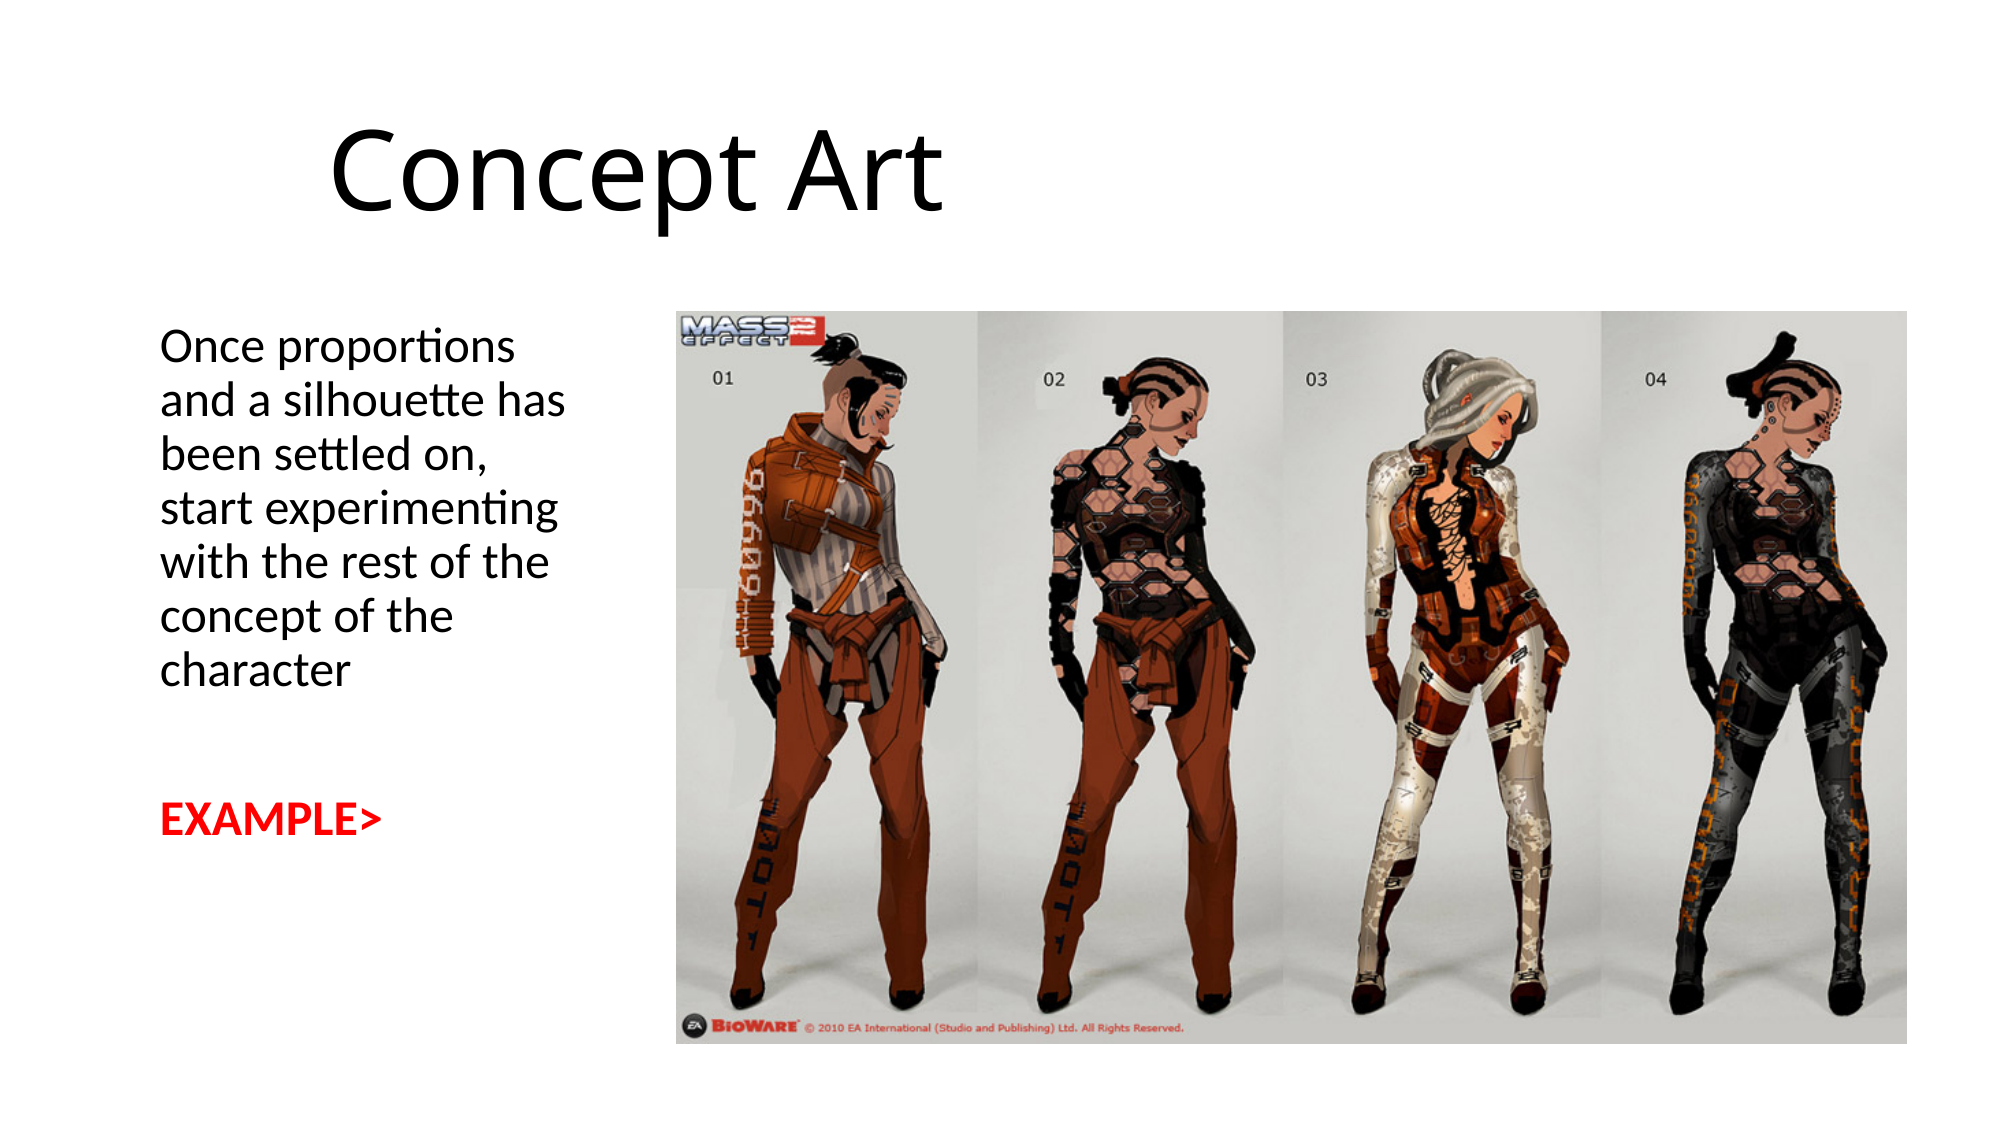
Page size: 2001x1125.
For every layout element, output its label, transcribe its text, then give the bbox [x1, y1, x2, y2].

title Concept Art [171, 107, 1101, 243]
text_box Once proportions and a silhouette has been settled on, start experimenting with the rest of the concept of the character EXAMPLE> [145, 311, 592, 1085]
picture [676, 311, 1907, 1044]
